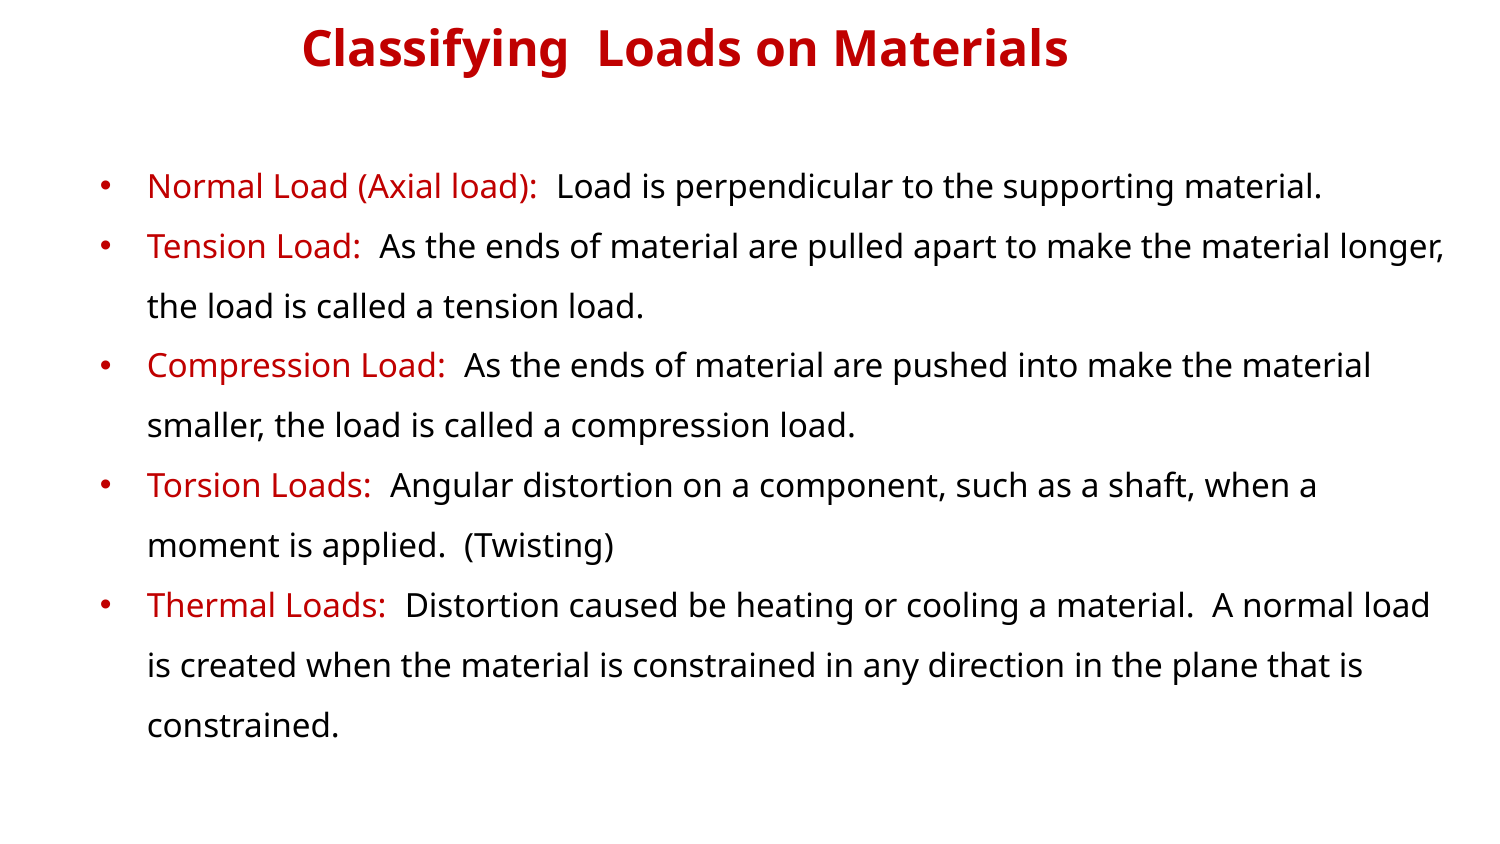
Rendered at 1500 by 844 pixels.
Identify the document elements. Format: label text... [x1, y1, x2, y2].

text_box Normal Load (Axial load): Load is perpendicular to the supporting material. Tension Load: As the ends of material are pulled apart to make the material longer, the load is called a tension load. Compression Load: As the ends of material are pushed into make the material smaller, the load is called a compression load. Torsion Loads: Angular distortion on a component, such as a shaft, when a moment is applied. (Twisting) Thermal Loads: Distortion caused be heating or cooling a material. A normal load is created when the material is constrained in any direction in the plane that is constrained. [85, 137, 1474, 812]
text_box Classifying Loads on Materials [286, 9, 1085, 85]
